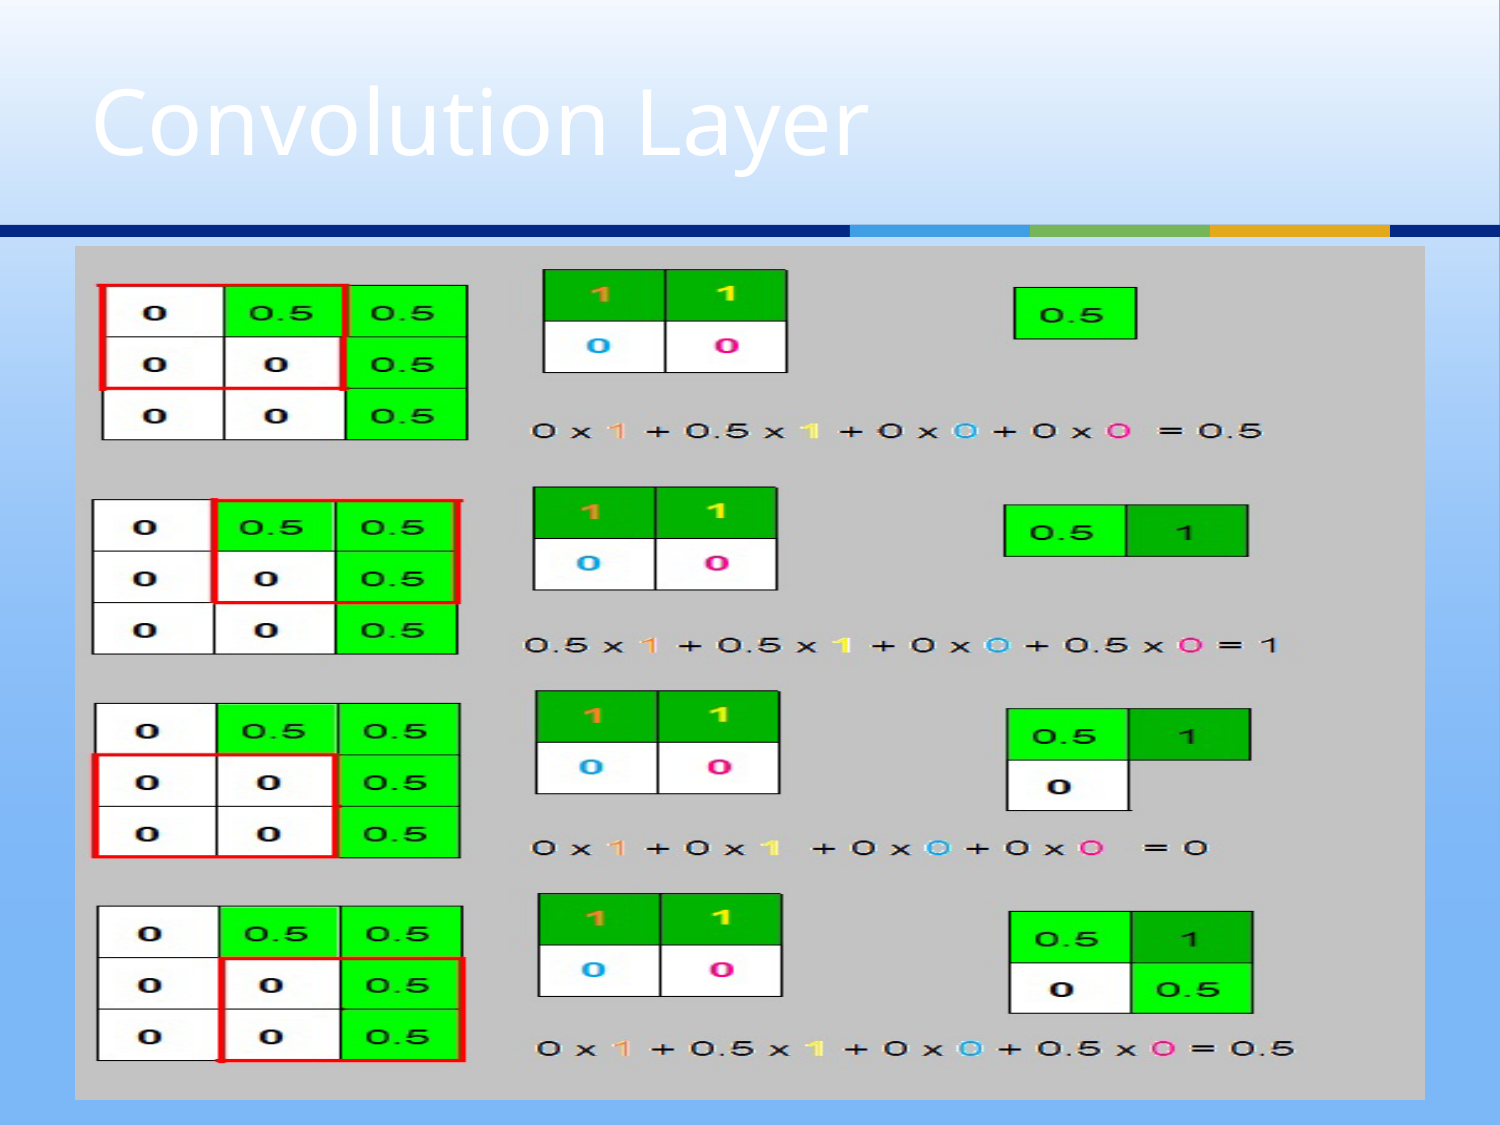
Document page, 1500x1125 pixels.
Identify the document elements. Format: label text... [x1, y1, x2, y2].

title Convolution Layer [75, 24, 1425, 213]
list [74, 245, 1426, 1101]
